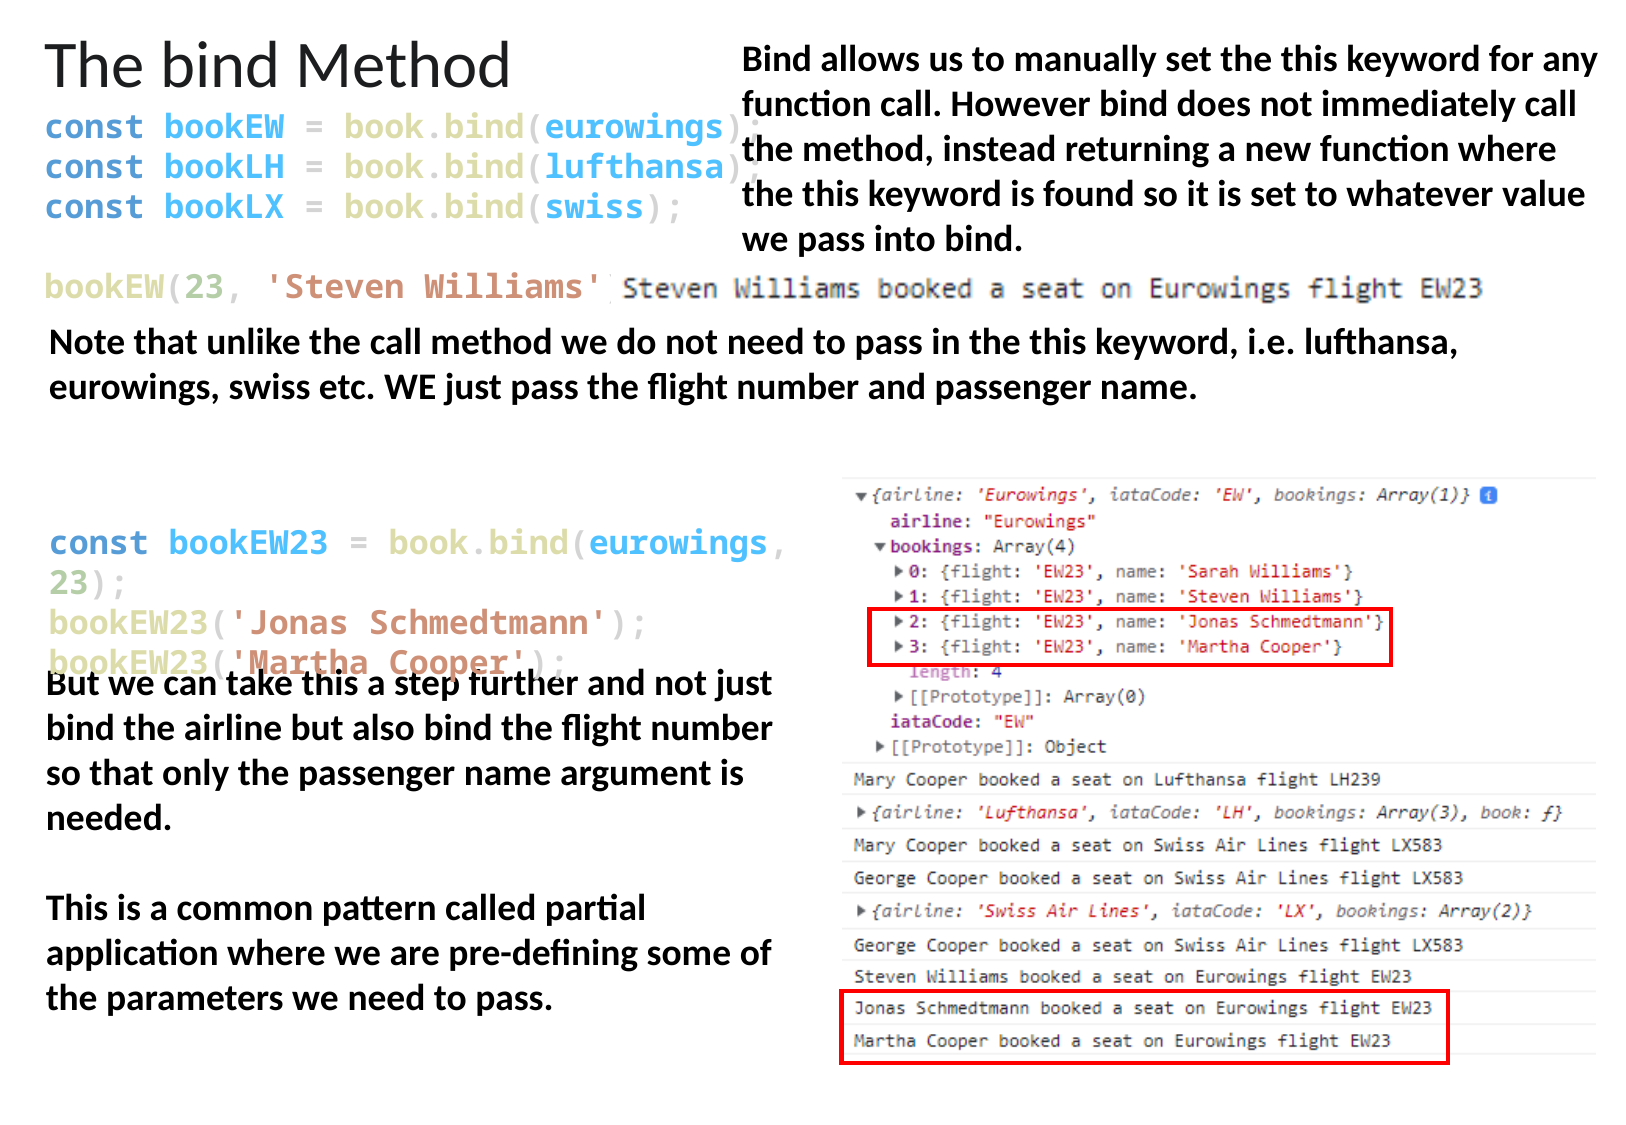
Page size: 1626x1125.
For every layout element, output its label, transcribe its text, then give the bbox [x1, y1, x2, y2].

text_box Note that unlike the call method we do not need to pass in the this keyword, i.e. lufthansa, eurowings, swiss etc. WE just pass the flight number and passenger name. [34, 310, 1596, 415]
text_box const bookEW23 = book.bind(eurowings, 23); bookEW23('Jonas Schmedtmann'); bookEW23('Martha Cooper'); [34, 514, 842, 689]
picture [842, 476, 1596, 1069]
text_box Bind allows us to manually set the this keyword for any function call. However bind does not immediately call the method, instead returning a new function where the this keyword is found so it is set to whatever value we pass into bind. [727, 26, 1625, 267]
picture [611, 264, 1507, 311]
text_box const bookEW = book.bind(eurowings); const bookLH = book.bind(lufthansa); const bookLX = book.bind(swiss); bookEW(23, 'Steven Williams'); [29, 98, 727, 393]
text_box But we can take this a step further and not just bind the airline but also bind the flight number so that only the passenger name argument is needed. This is a common pattern called partial application where we are pre-defining some of the parameters we need to pass. [31, 650, 810, 1026]
text_box The bind Method [29, 13, 548, 108]
